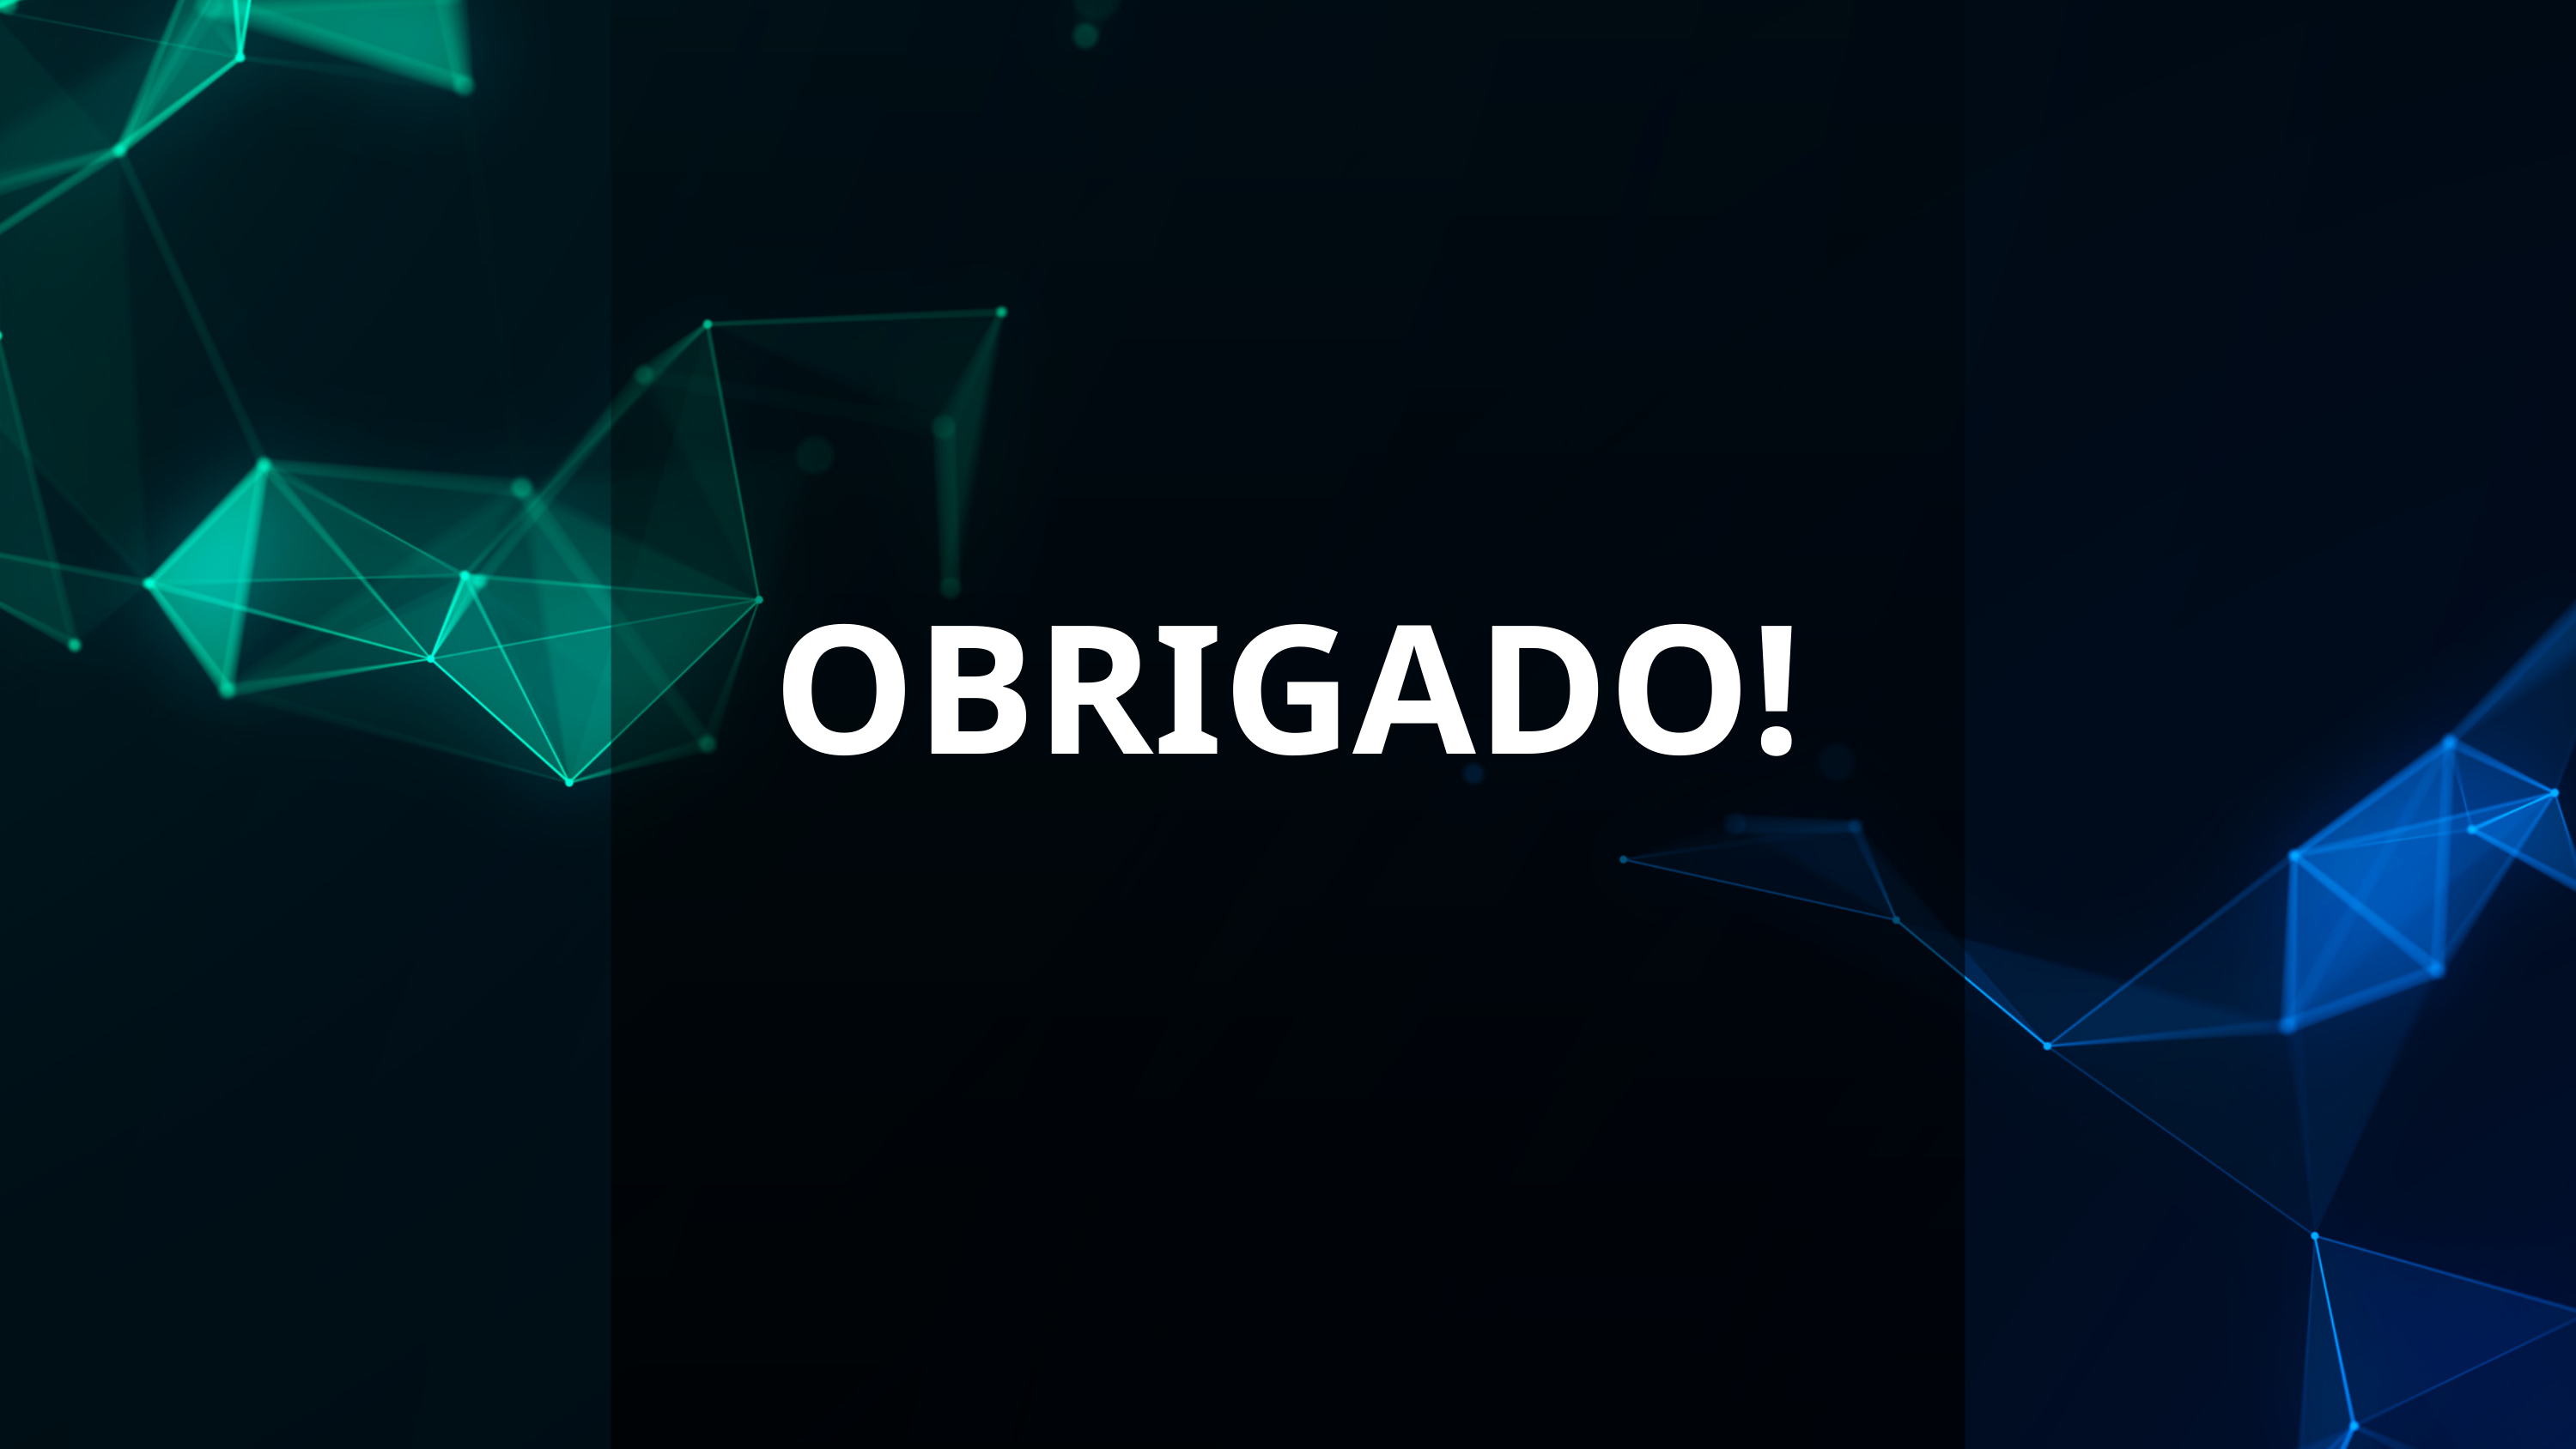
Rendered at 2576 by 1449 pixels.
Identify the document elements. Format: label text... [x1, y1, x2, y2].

text_box [611, 0, 1965, 1449]
text_box [1965, 0, 2576, 1449]
text_box [0, 0, 611, 1449]
text_box OBRIGADO! [654, 587, 1921, 790]
